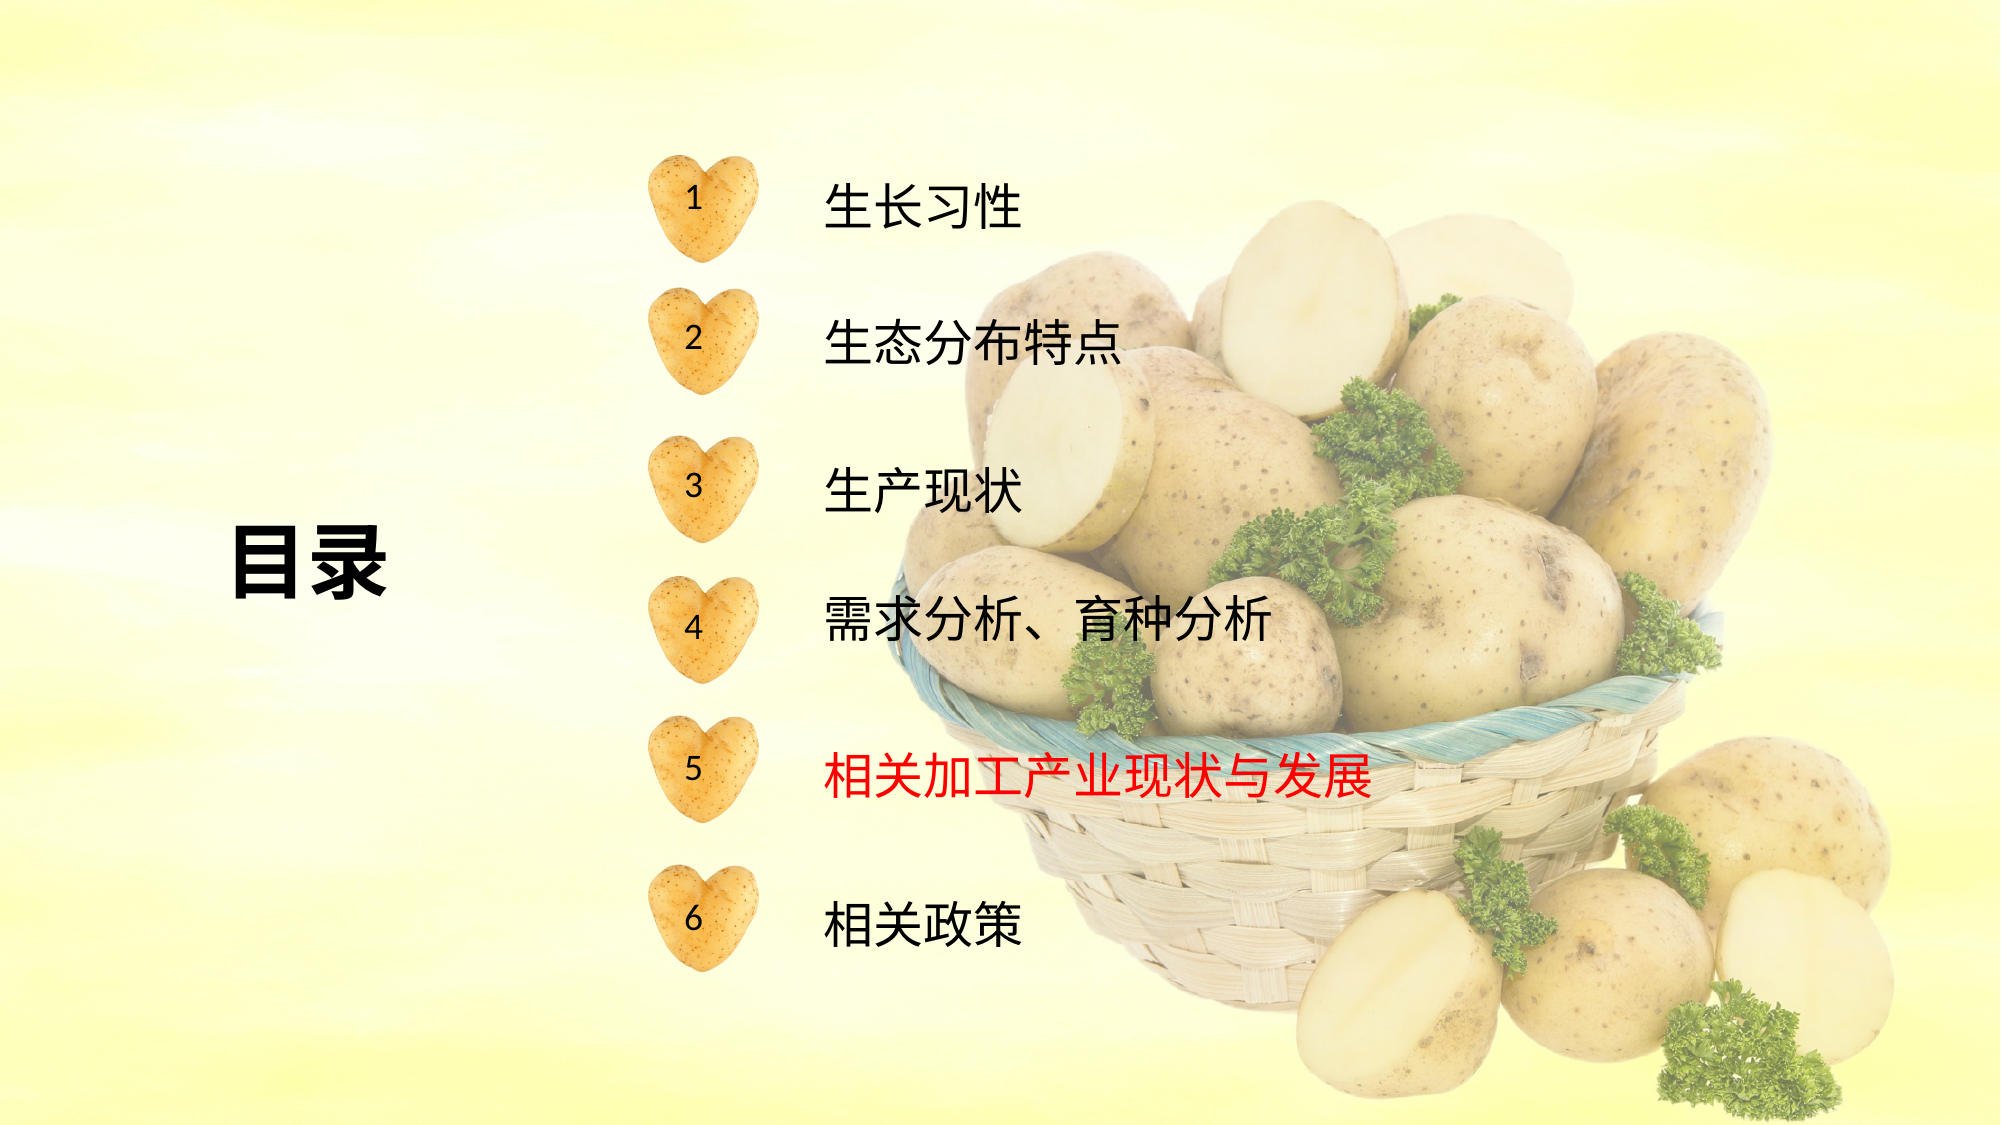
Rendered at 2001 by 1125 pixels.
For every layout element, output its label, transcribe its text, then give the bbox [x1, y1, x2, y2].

picture [0, 0, 2001, 1125]
text_box 目录 [106, 353, 510, 765]
